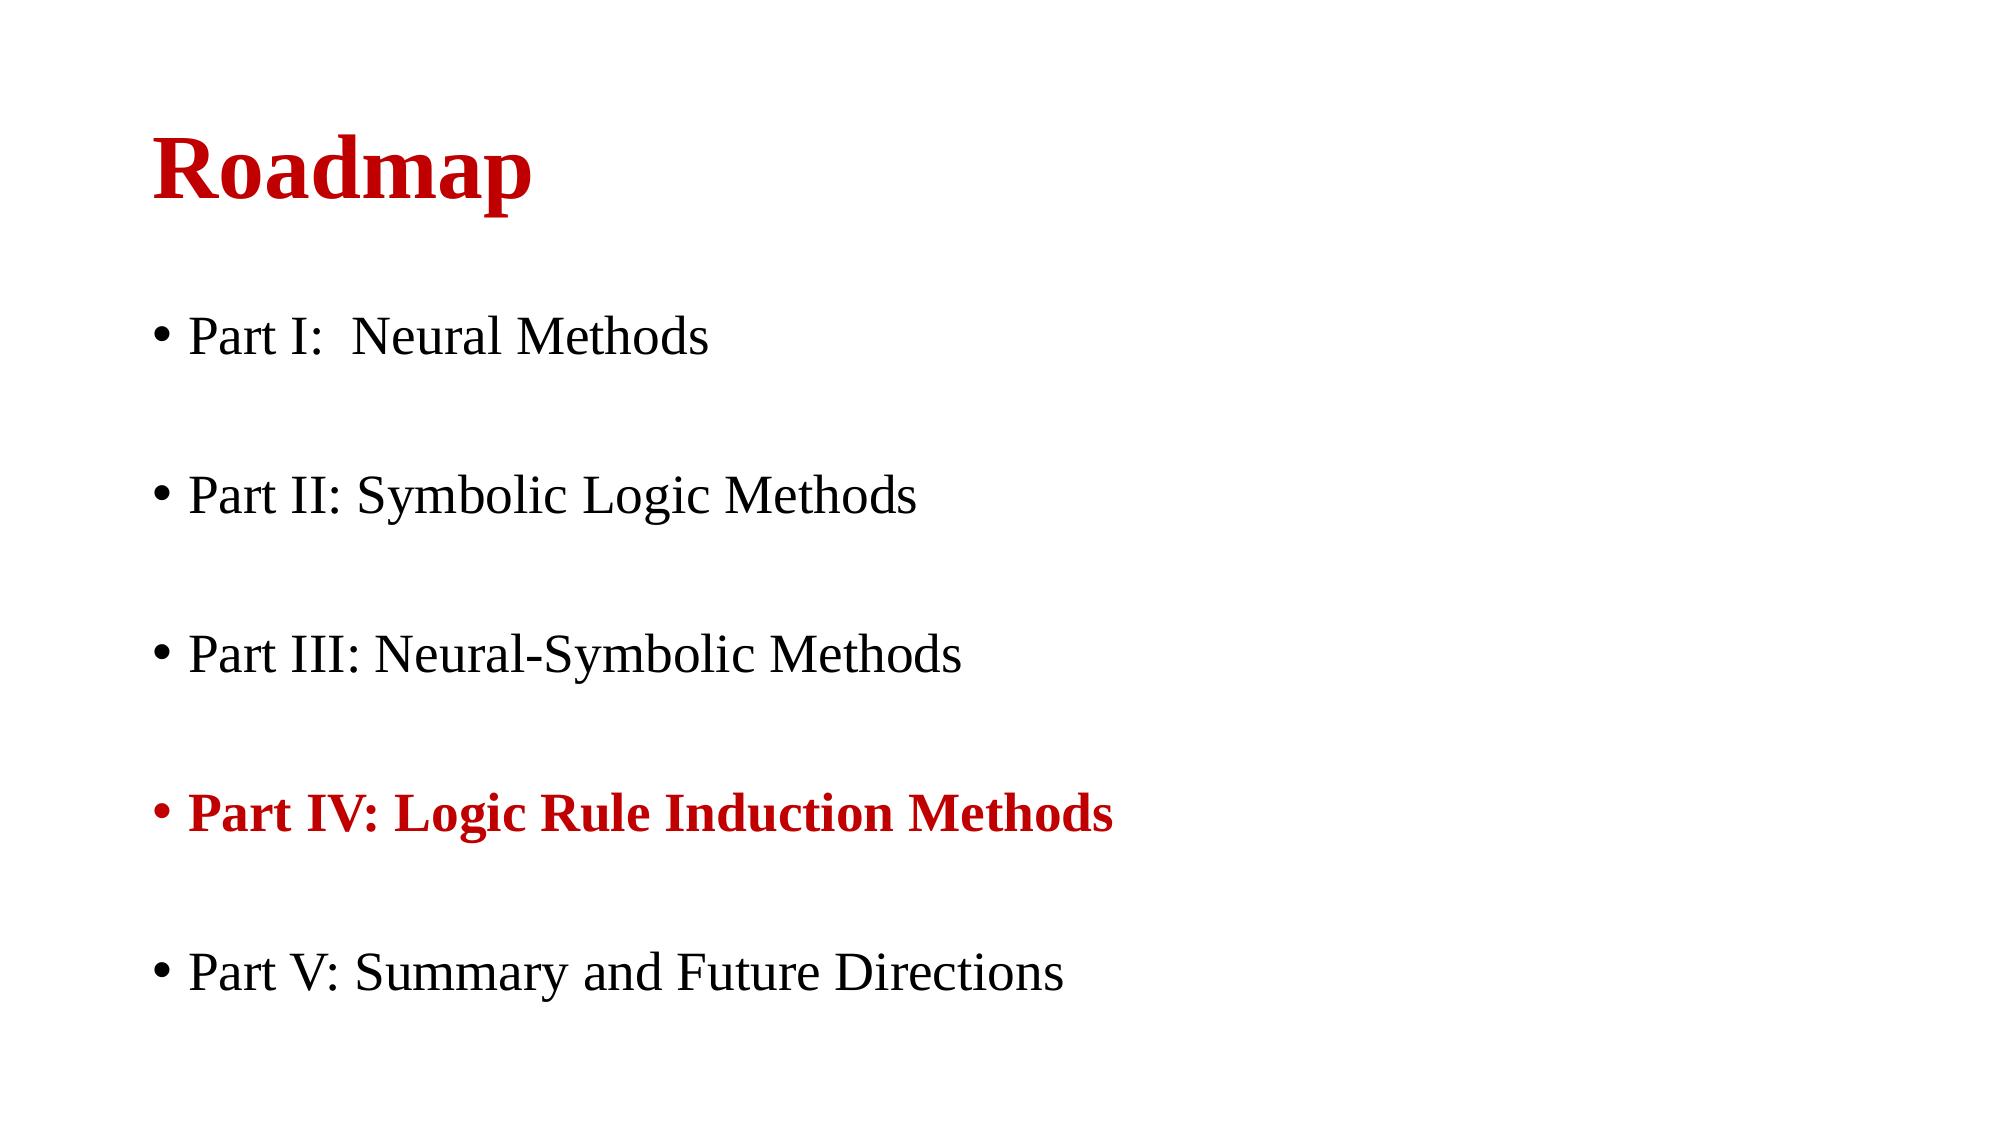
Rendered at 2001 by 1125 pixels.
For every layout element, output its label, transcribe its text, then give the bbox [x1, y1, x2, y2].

list Part I: Neural Methods Part II: Symbolic Logic Methods Part III: Neural-Symbolic Methods Part IV: Logic Rule Induction Methods Part V: Summary and Future Directions [137, 299, 1863, 1014]
title Roadmap [137, 59, 1863, 278]
